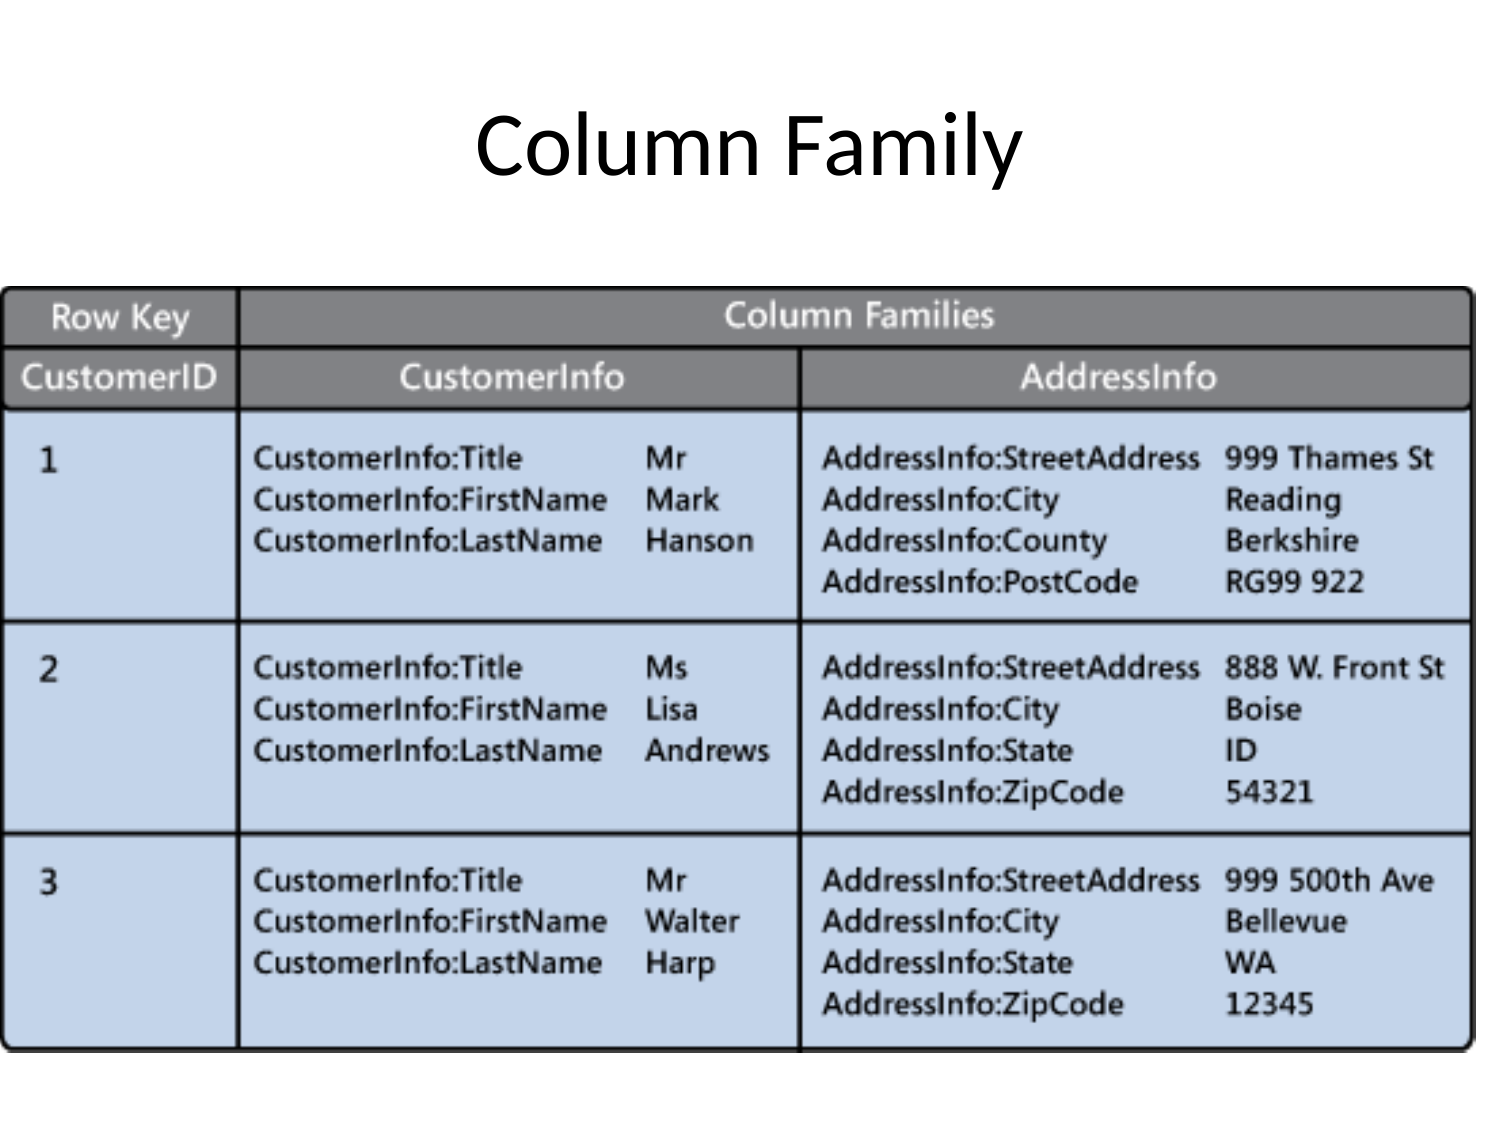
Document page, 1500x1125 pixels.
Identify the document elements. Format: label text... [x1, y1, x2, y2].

picture [0, 286, 1477, 1053]
title Column Family [75, 45, 1425, 233]
